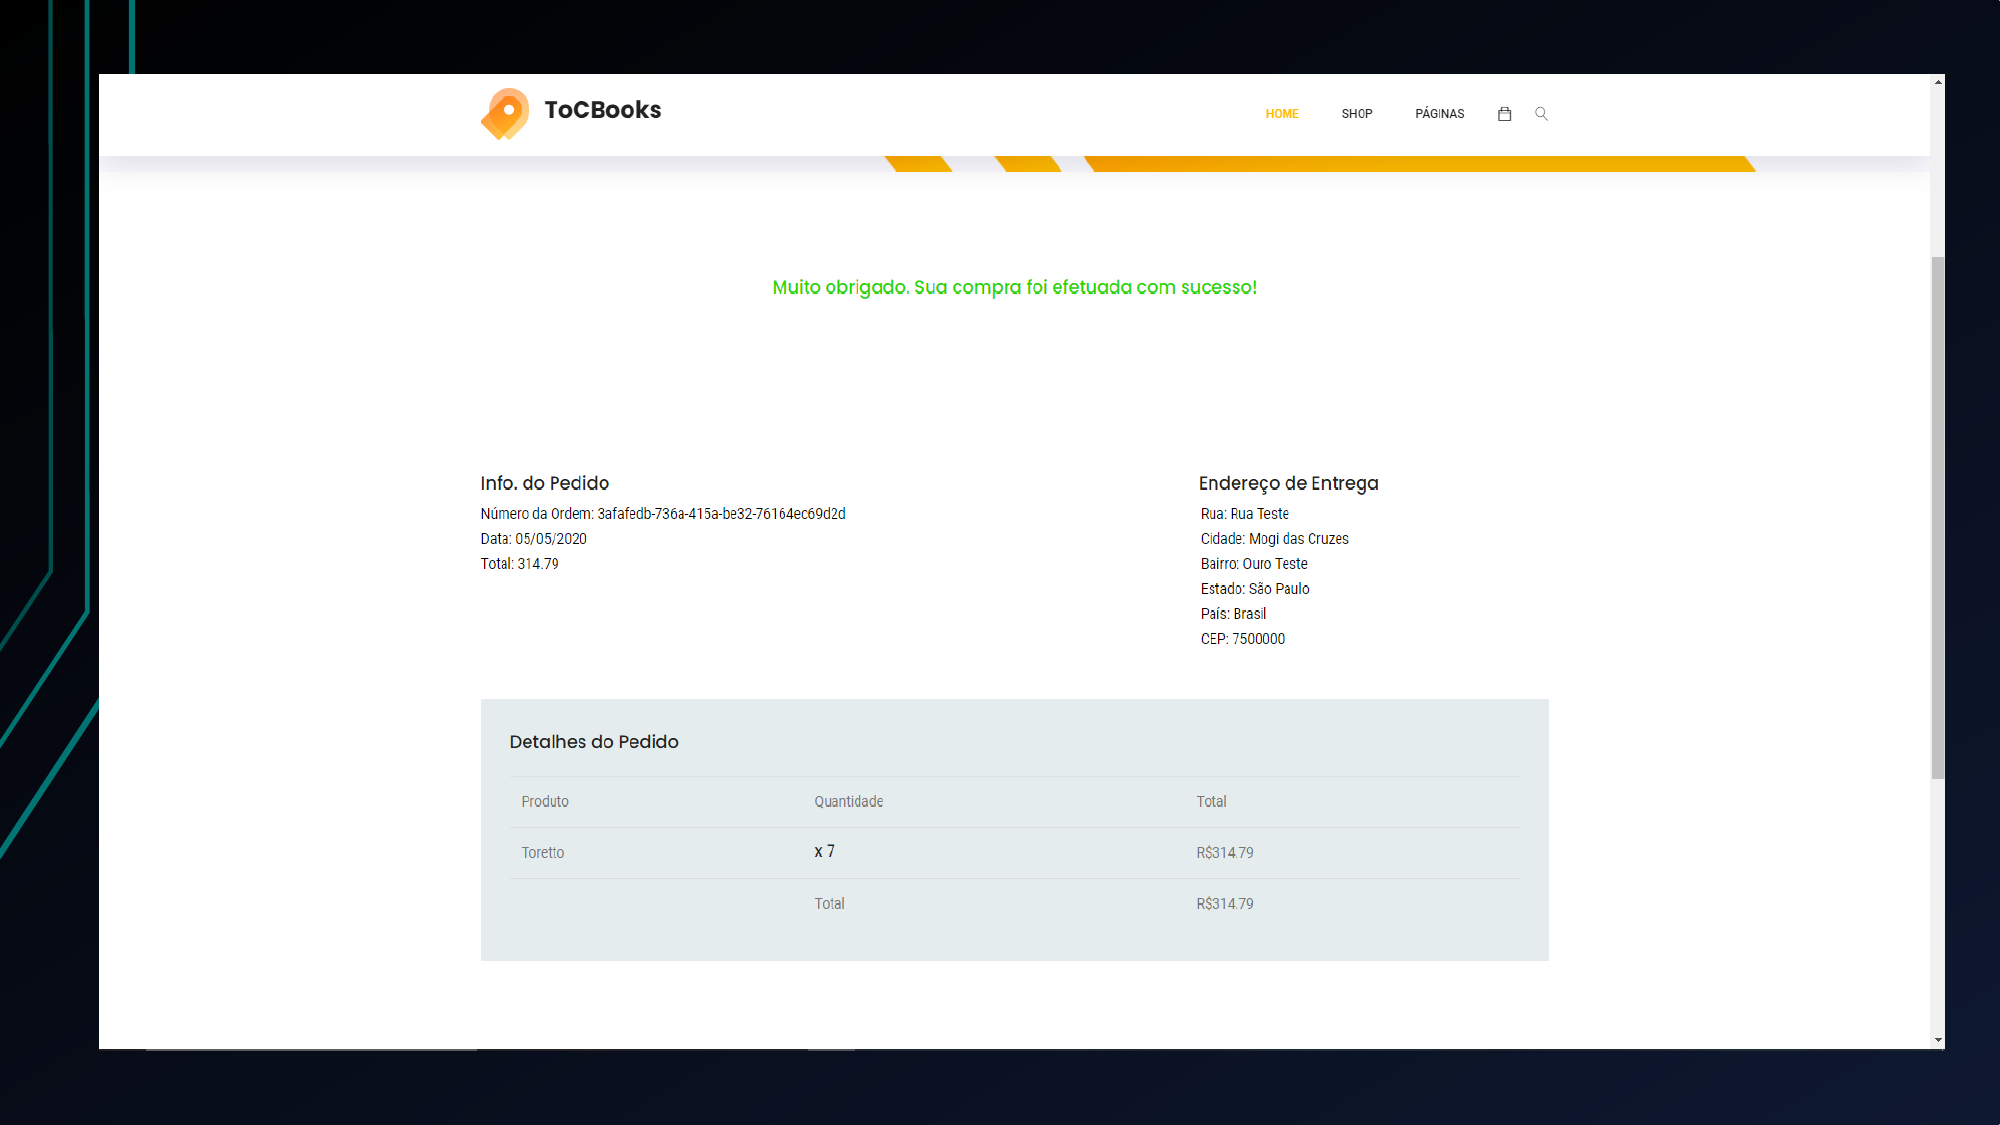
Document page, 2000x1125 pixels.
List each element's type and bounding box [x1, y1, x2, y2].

picture [99, 74, 1945, 1051]
